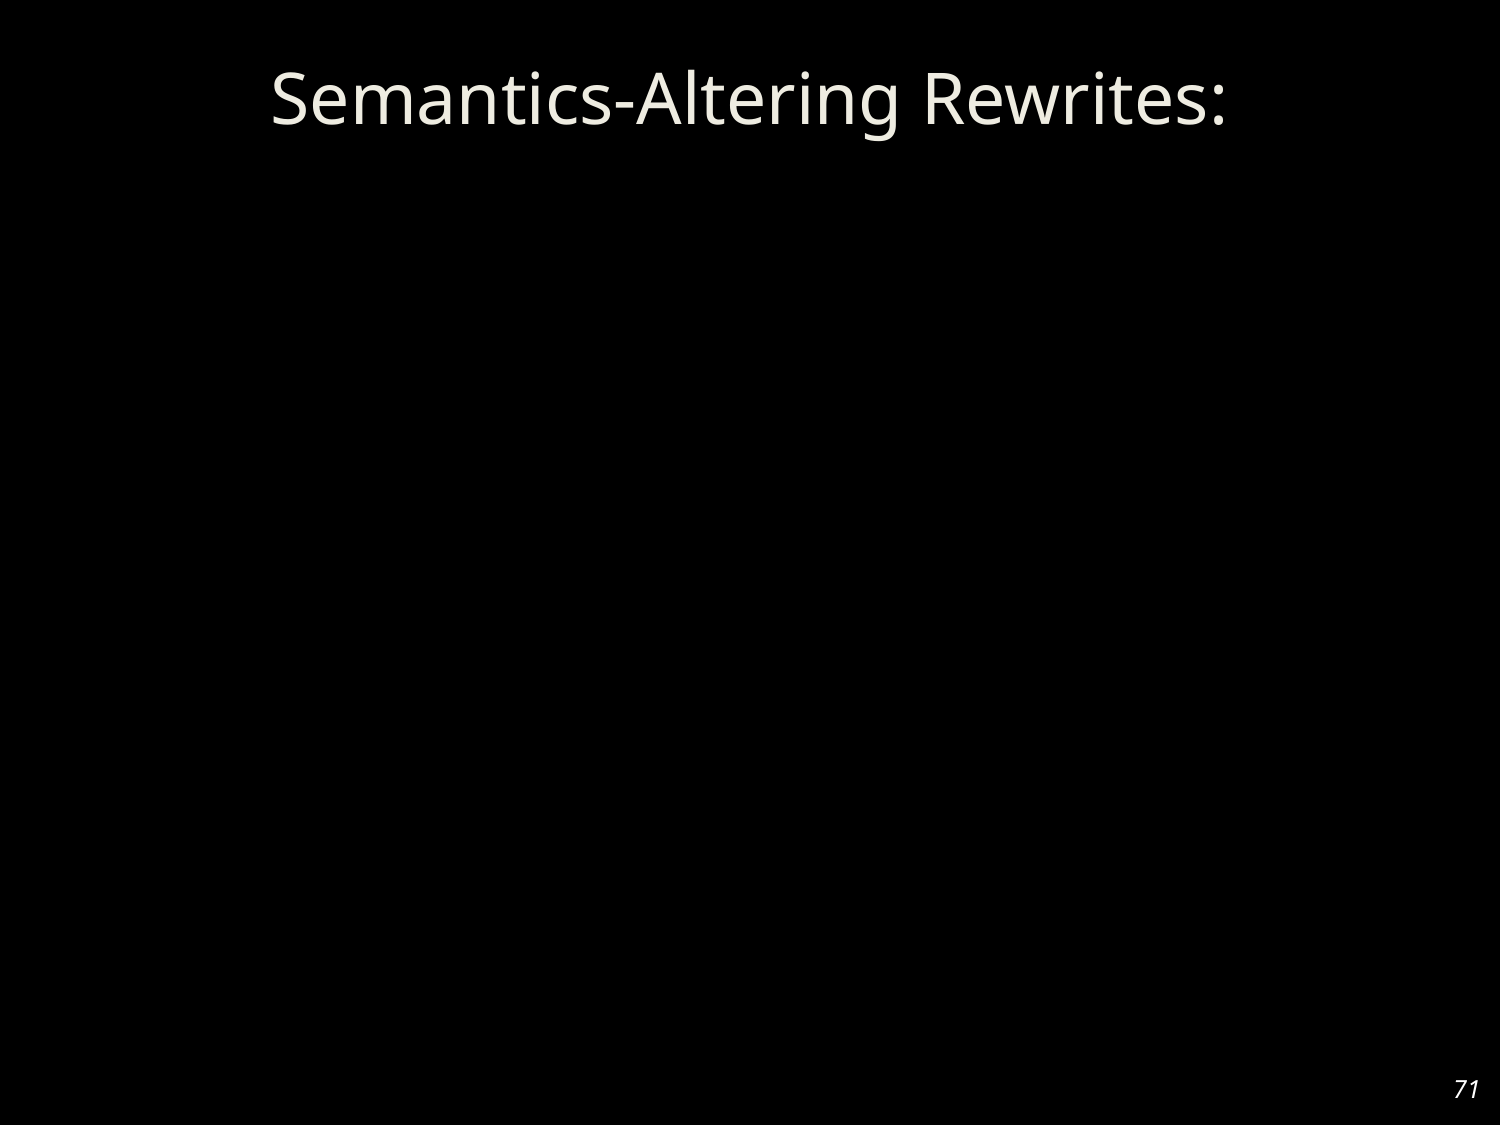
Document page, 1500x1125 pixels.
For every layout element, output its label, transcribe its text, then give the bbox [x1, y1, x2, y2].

slide_number 71 [1145, 1060, 1496, 1121]
title Semantics-Altering Rewrites: [75, 45, 1425, 233]
